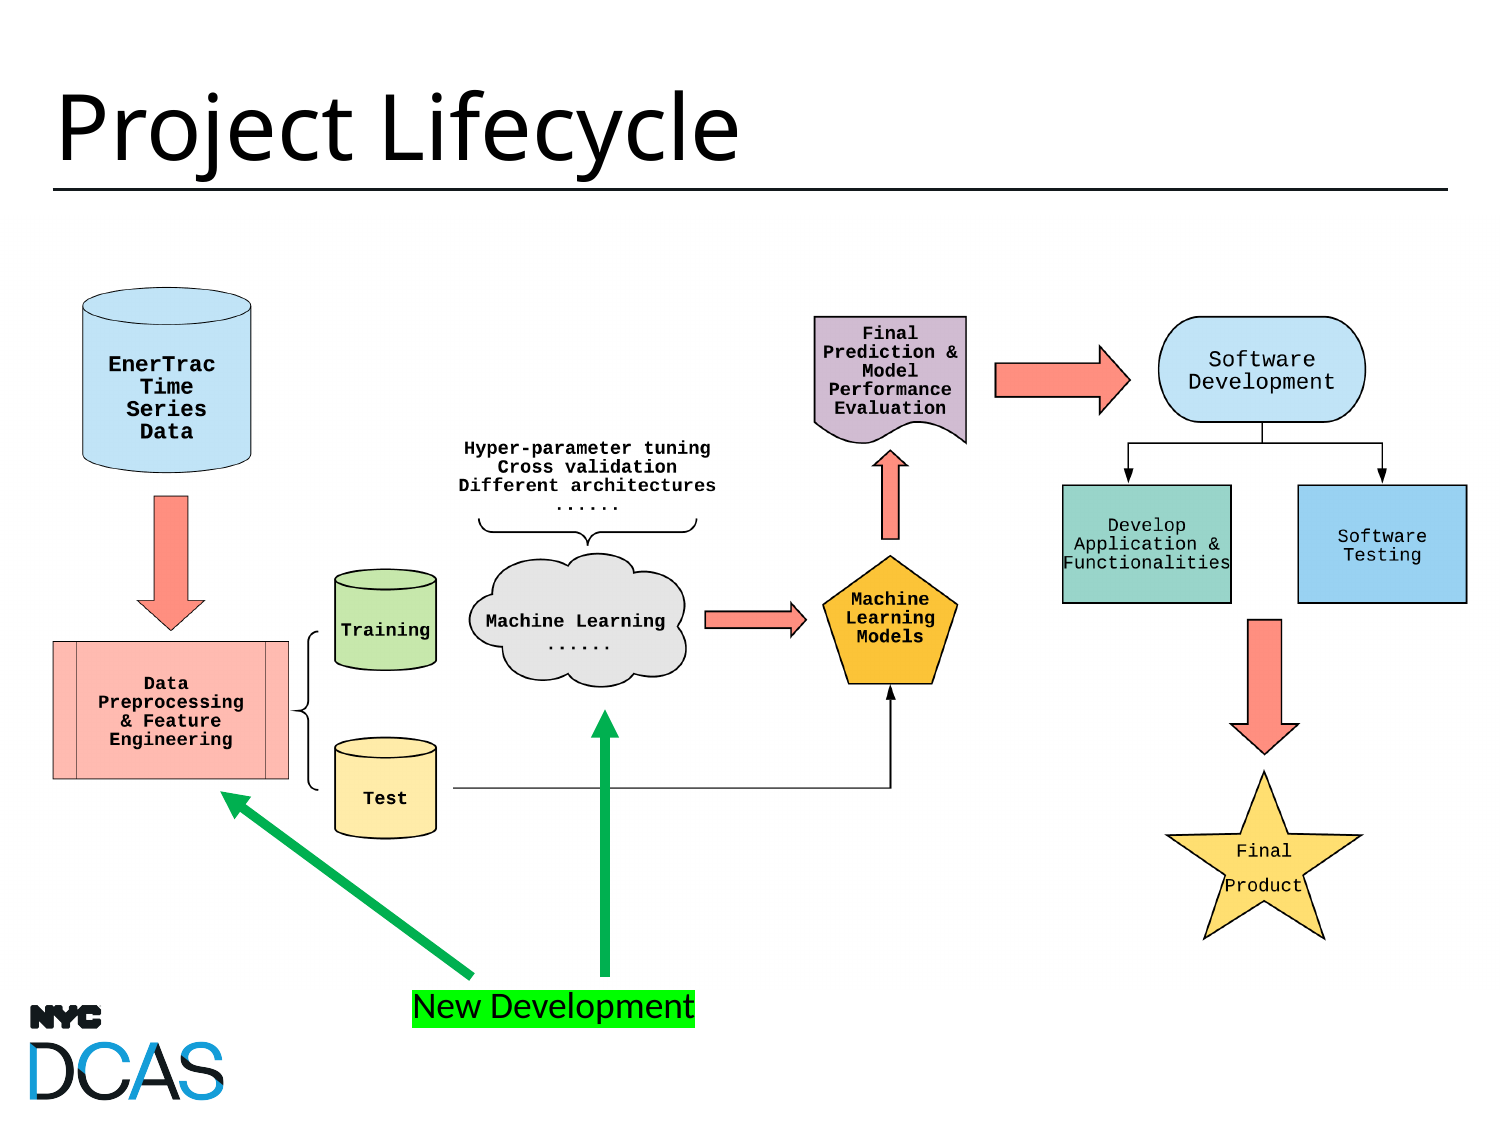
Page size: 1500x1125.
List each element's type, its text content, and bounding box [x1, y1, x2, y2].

picture [29, 1005, 224, 1110]
picture [0, 215, 1500, 990]
title Project Lifecycle [39, 22, 1334, 215]
text_box New Development [397, 990, 715, 1034]
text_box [220, 791, 472, 977]
